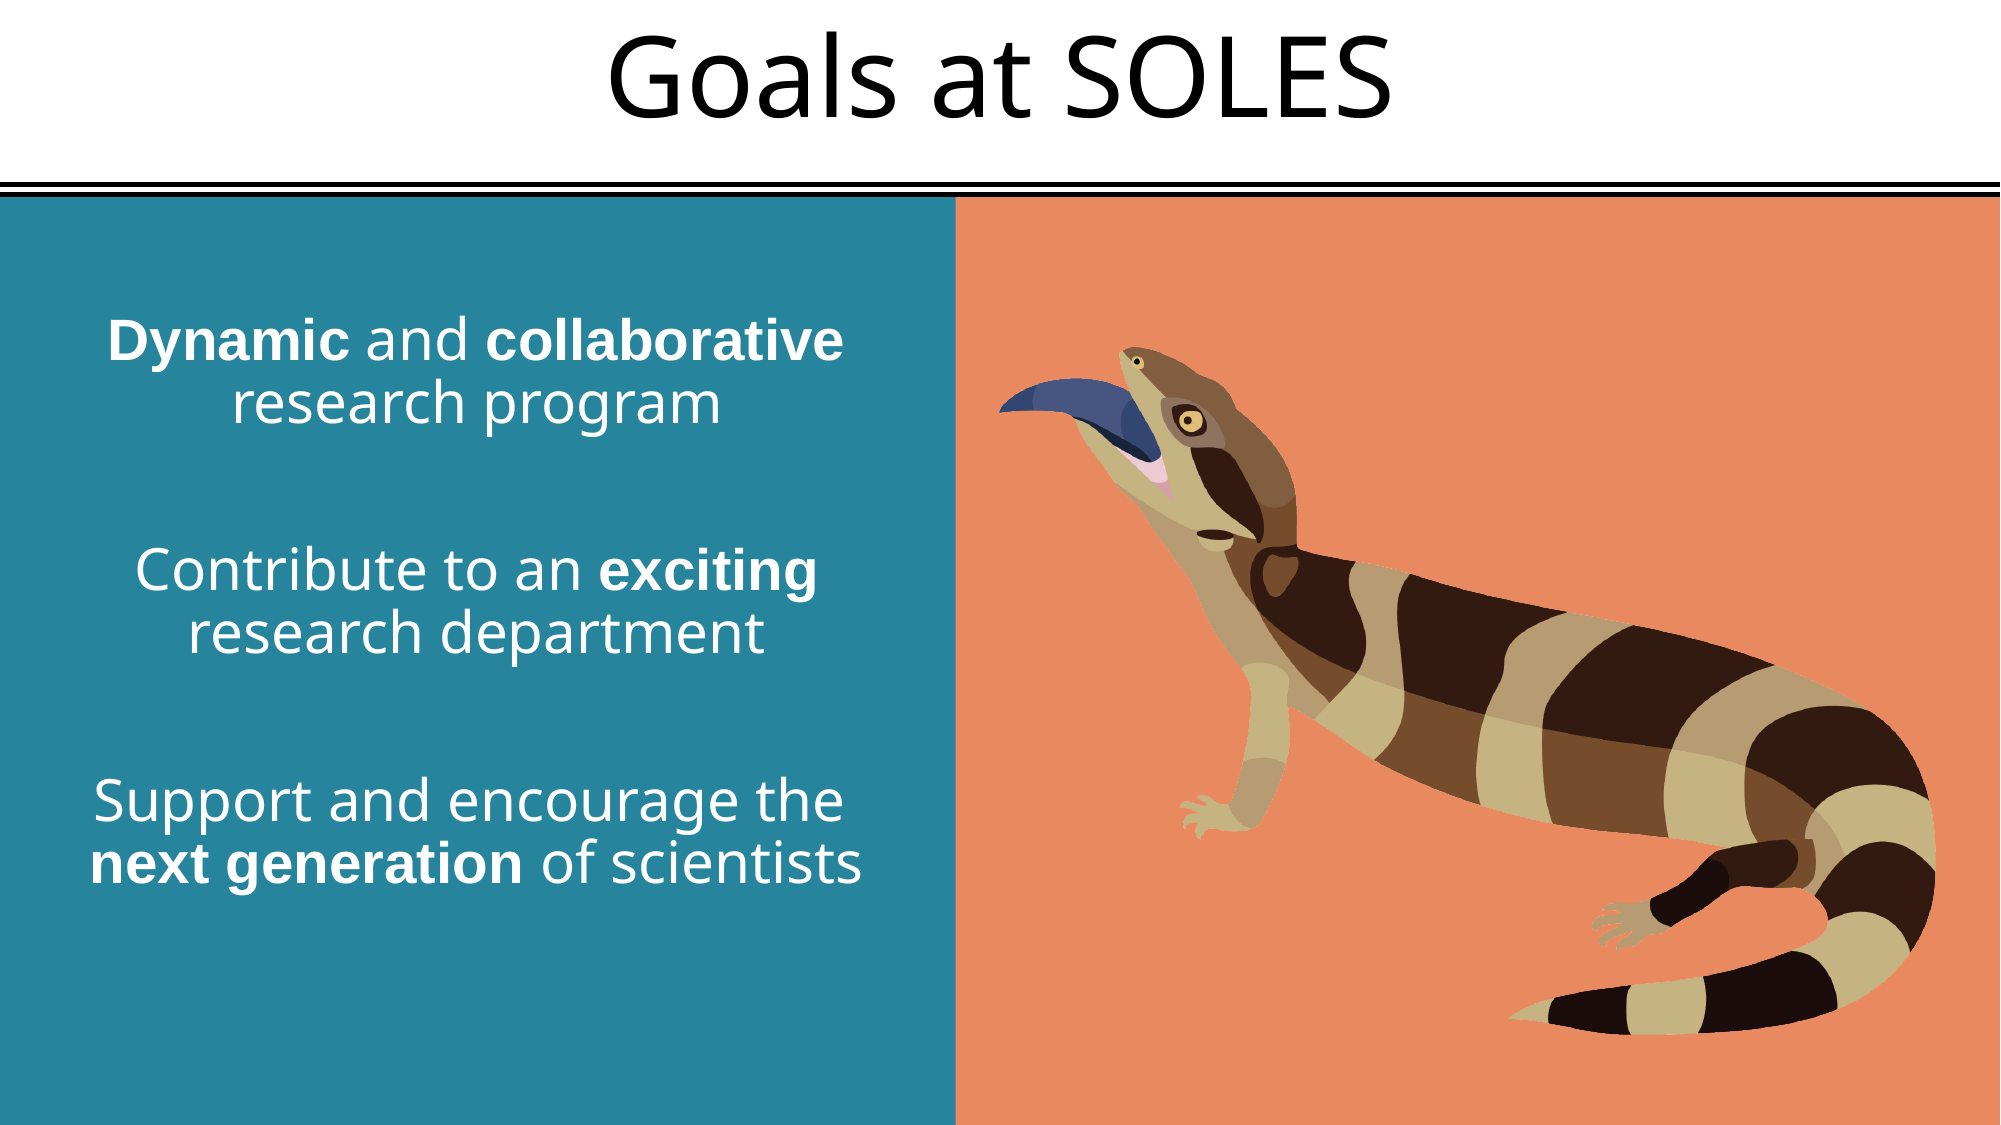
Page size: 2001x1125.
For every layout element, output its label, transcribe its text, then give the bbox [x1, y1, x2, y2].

text_box [0, 197, 955, 1125]
text_box [955, 197, 2000, 1125]
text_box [0, 184, 2000, 195]
picture [999, 347, 1936, 1035]
text_box Dynamic and collaborative research program Contribute to an exciting research department Support and encourage the next generation of scientists [18, 302, 935, 1087]
text_box Goals at SOLES [0, 70, 2000, 180]
